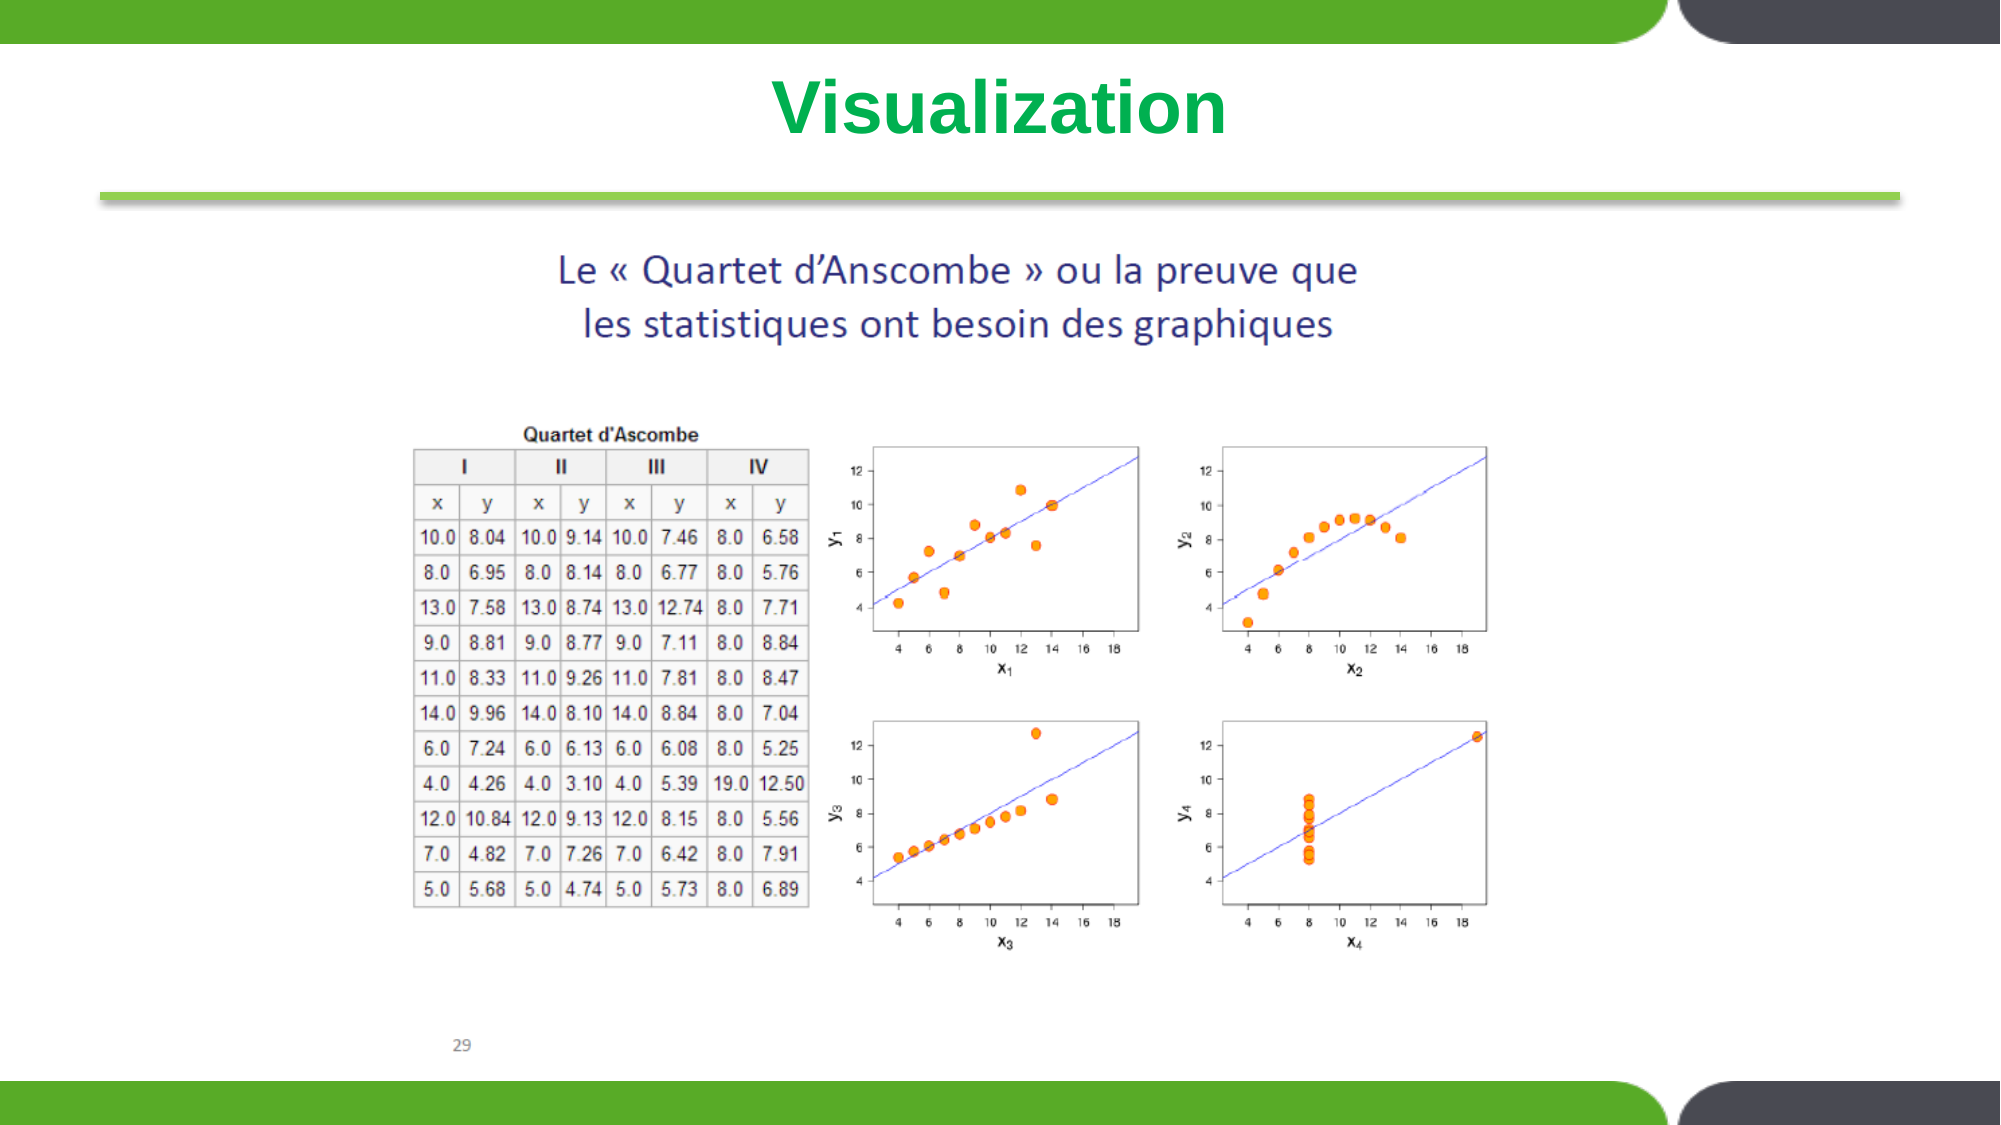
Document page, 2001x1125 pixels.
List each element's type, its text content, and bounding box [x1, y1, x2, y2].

picture [385, 226, 1526, 1081]
title Visualization [99, 50, 1900, 181]
slide_number [1690, 1081, 2000, 1125]
